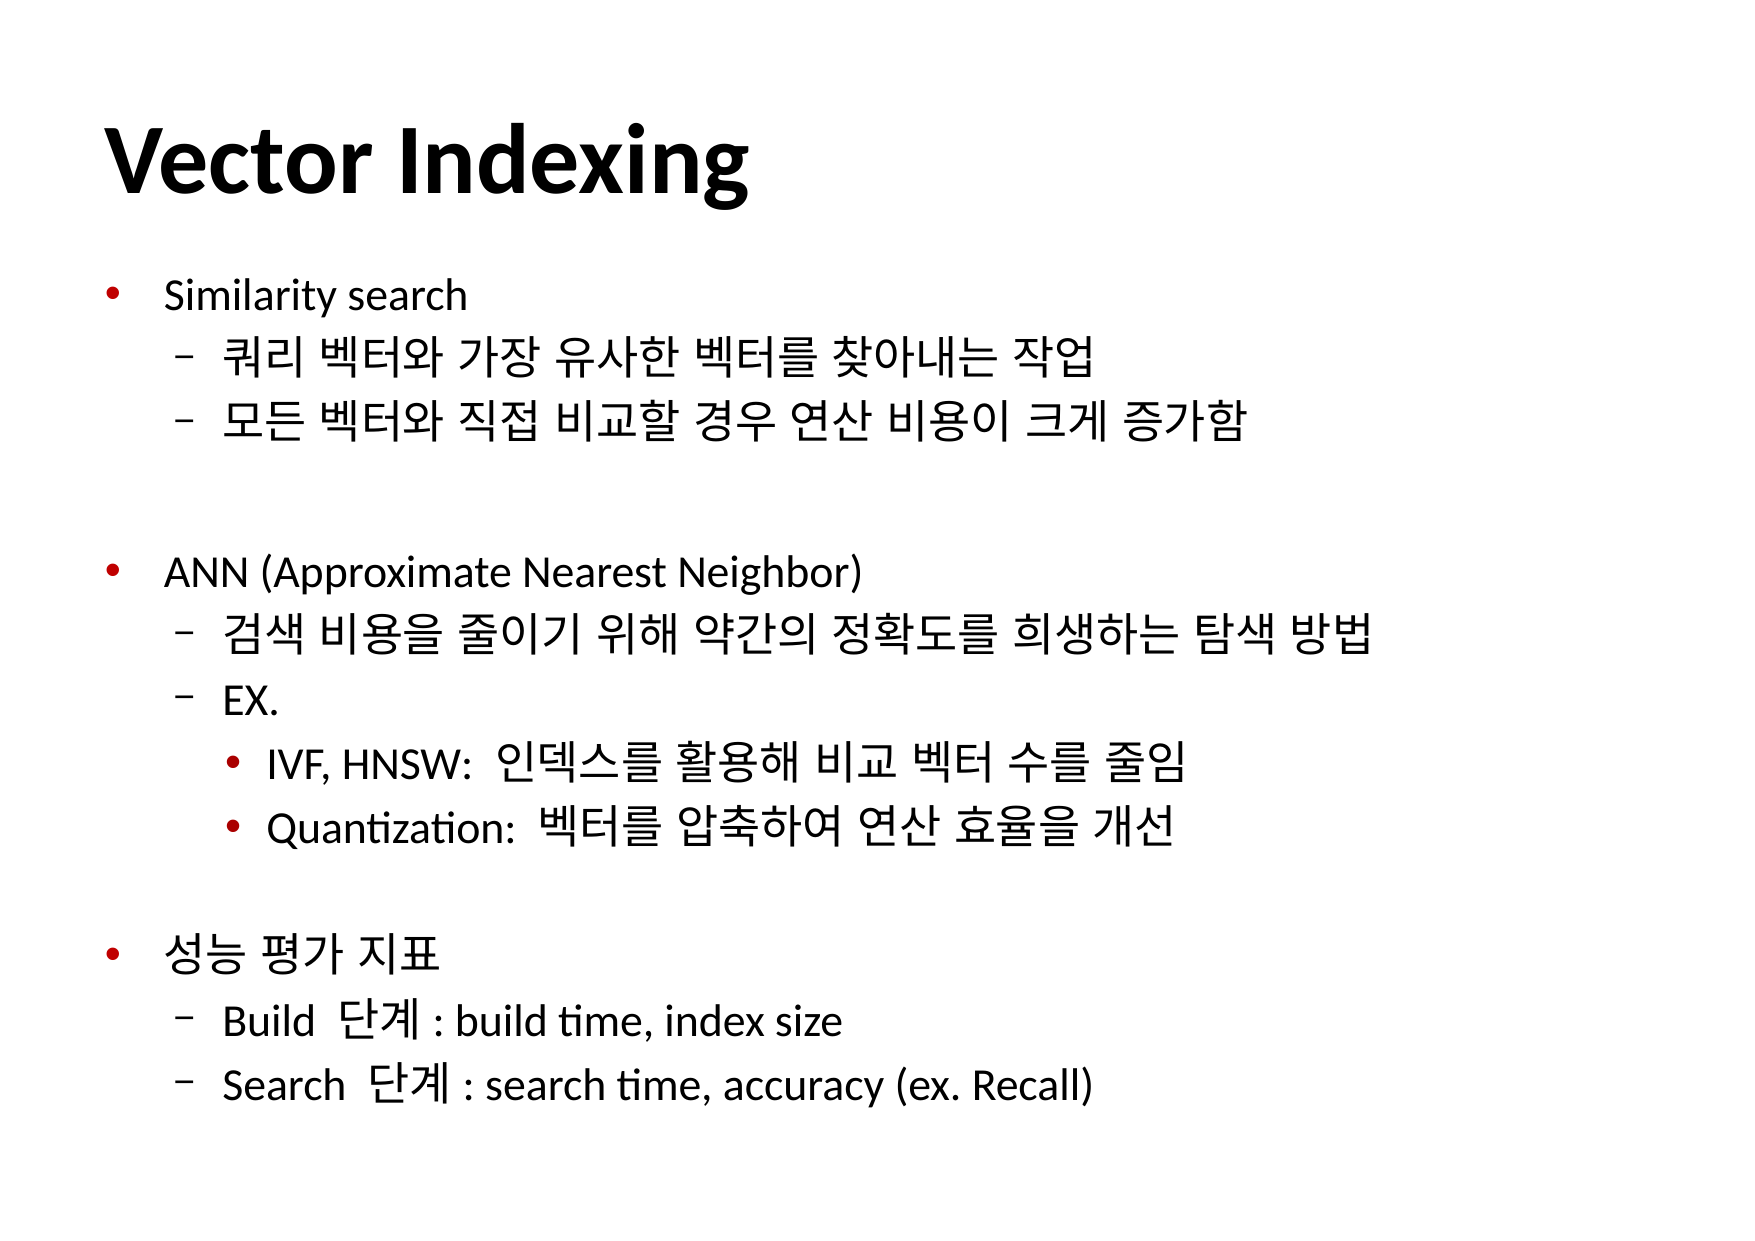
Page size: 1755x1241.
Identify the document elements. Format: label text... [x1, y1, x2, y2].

list Similarity search 쿼리 벡터와 가장 유사한 벡터를 찾아내는 작업 모든 벡터와 직접 비교할 경우 연산 비용이 크게 증가함 ANN (Approximate Nearest Neighbor) 검색 비용을 줄이기 위해 약간의 정확도를 희생하는 탐색 방법 EX. IVF, HNSW: 인덱스를 활용해 비교 벡터 수를 줄임 Quantization: 벡터를 압축하여 연산 효율을 개선 성능 평가 지표 Build 단계: build time, index size Search 단계: search time, accuracy (ex. Recall) [87, 257, 1667, 1136]
title Vector Indexing [87, 49, 1667, 257]
